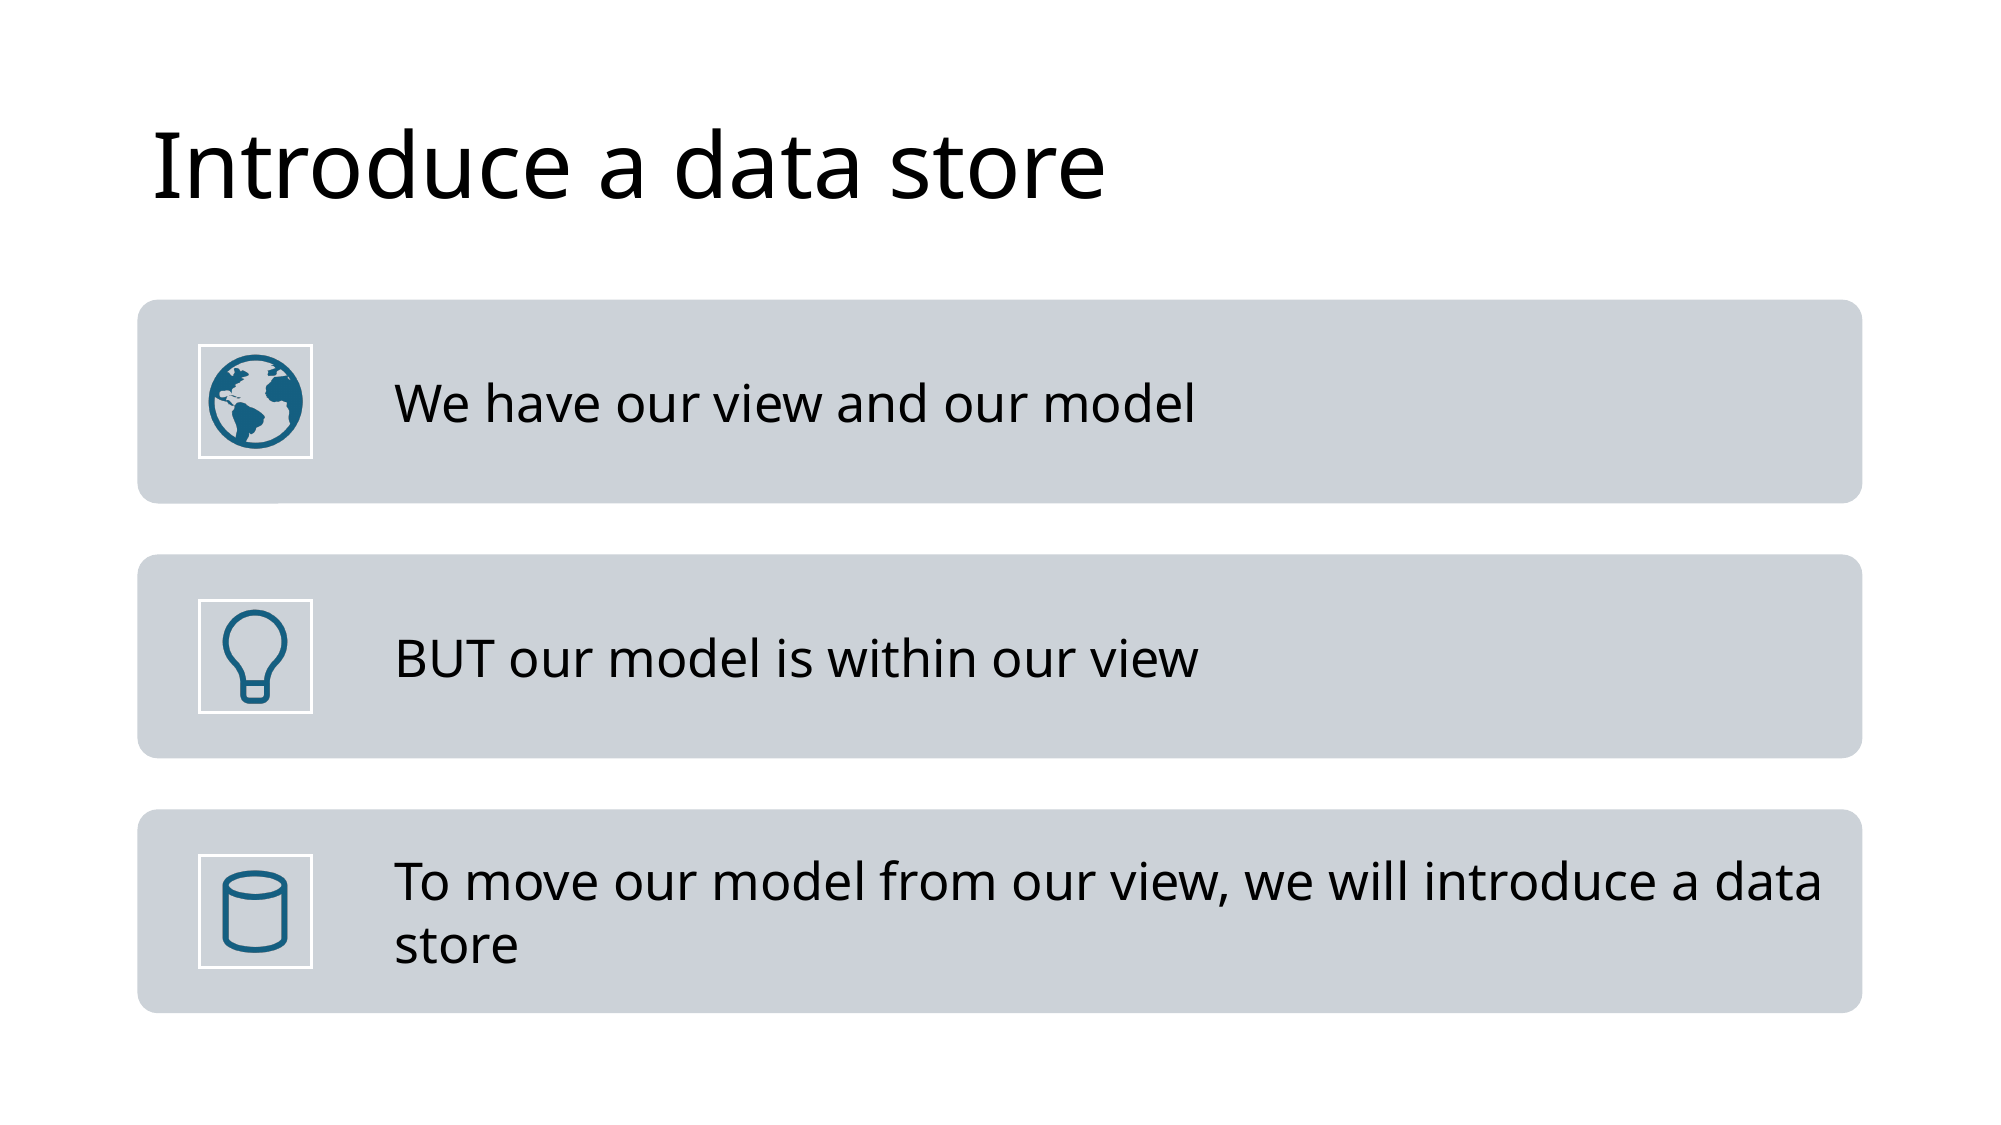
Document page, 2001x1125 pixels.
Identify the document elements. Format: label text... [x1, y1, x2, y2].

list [136, 298, 1863, 1014]
title Introduce a data store [137, 59, 1863, 278]
